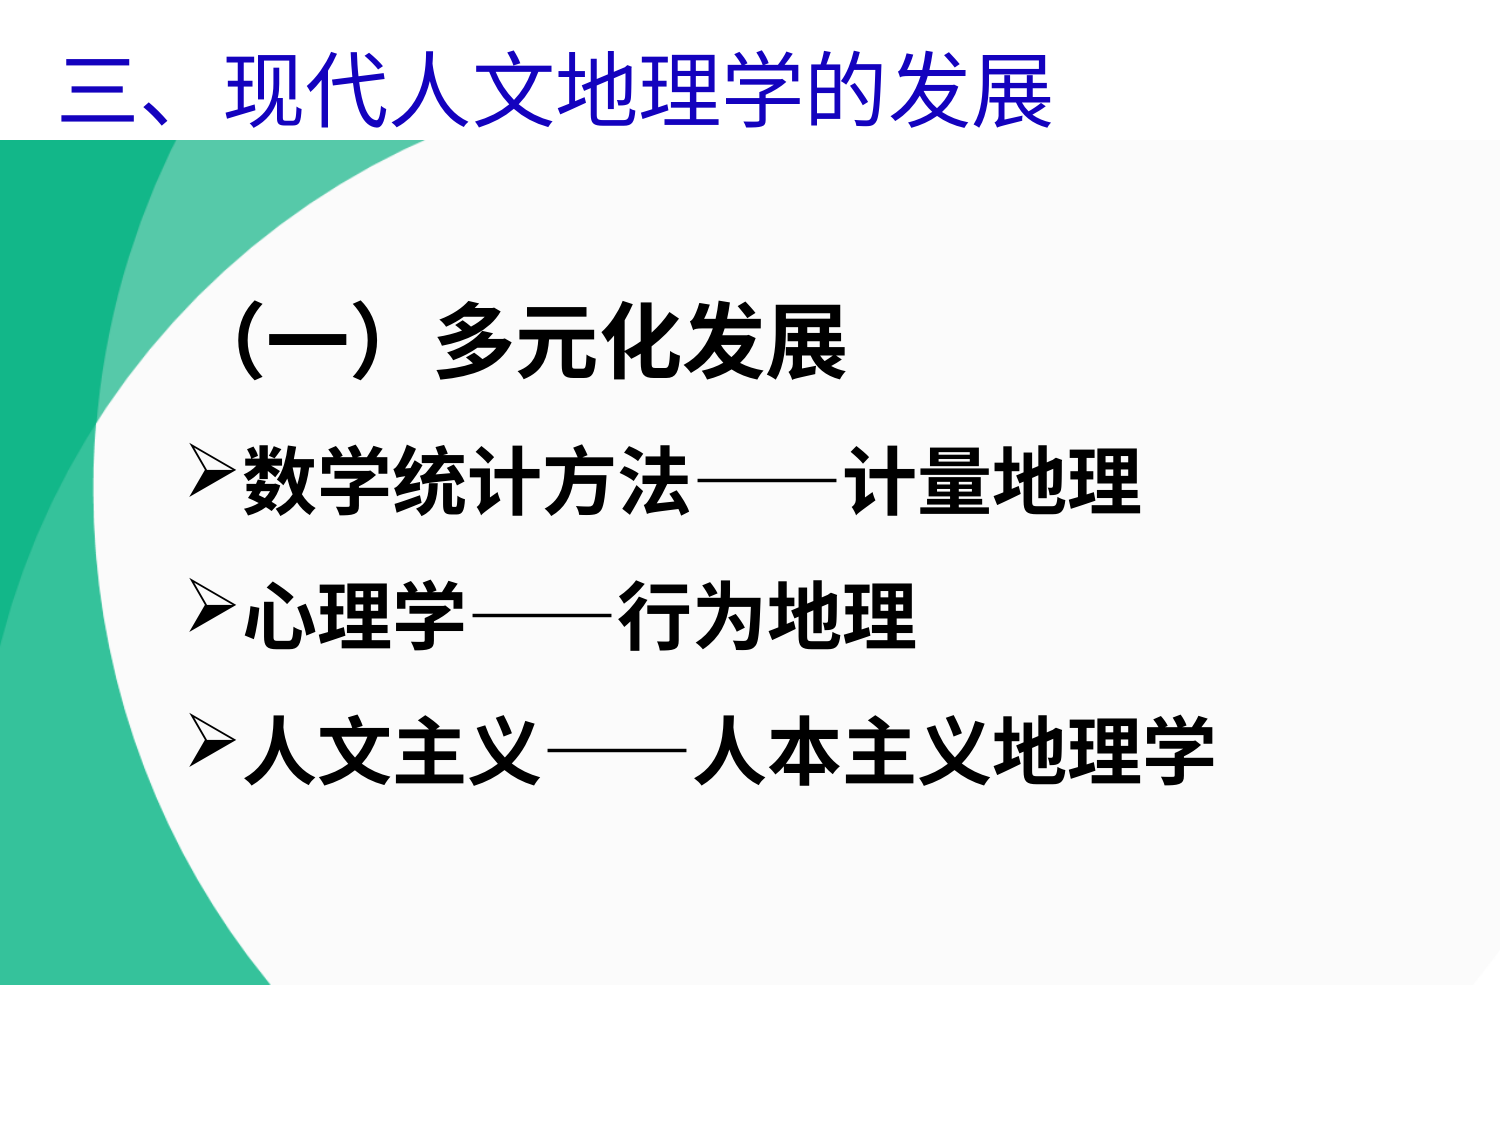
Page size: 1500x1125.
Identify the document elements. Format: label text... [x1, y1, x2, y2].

text_box （一）多元化发展 数学统计方法——计量地理 心理学——行为地理 人文主义——人本主义地理学 [112, 985, 1412, 990]
text_box 三、现代人文地理学的发展 [41, 30, 1154, 140]
picture [0, 140, 1500, 985]
